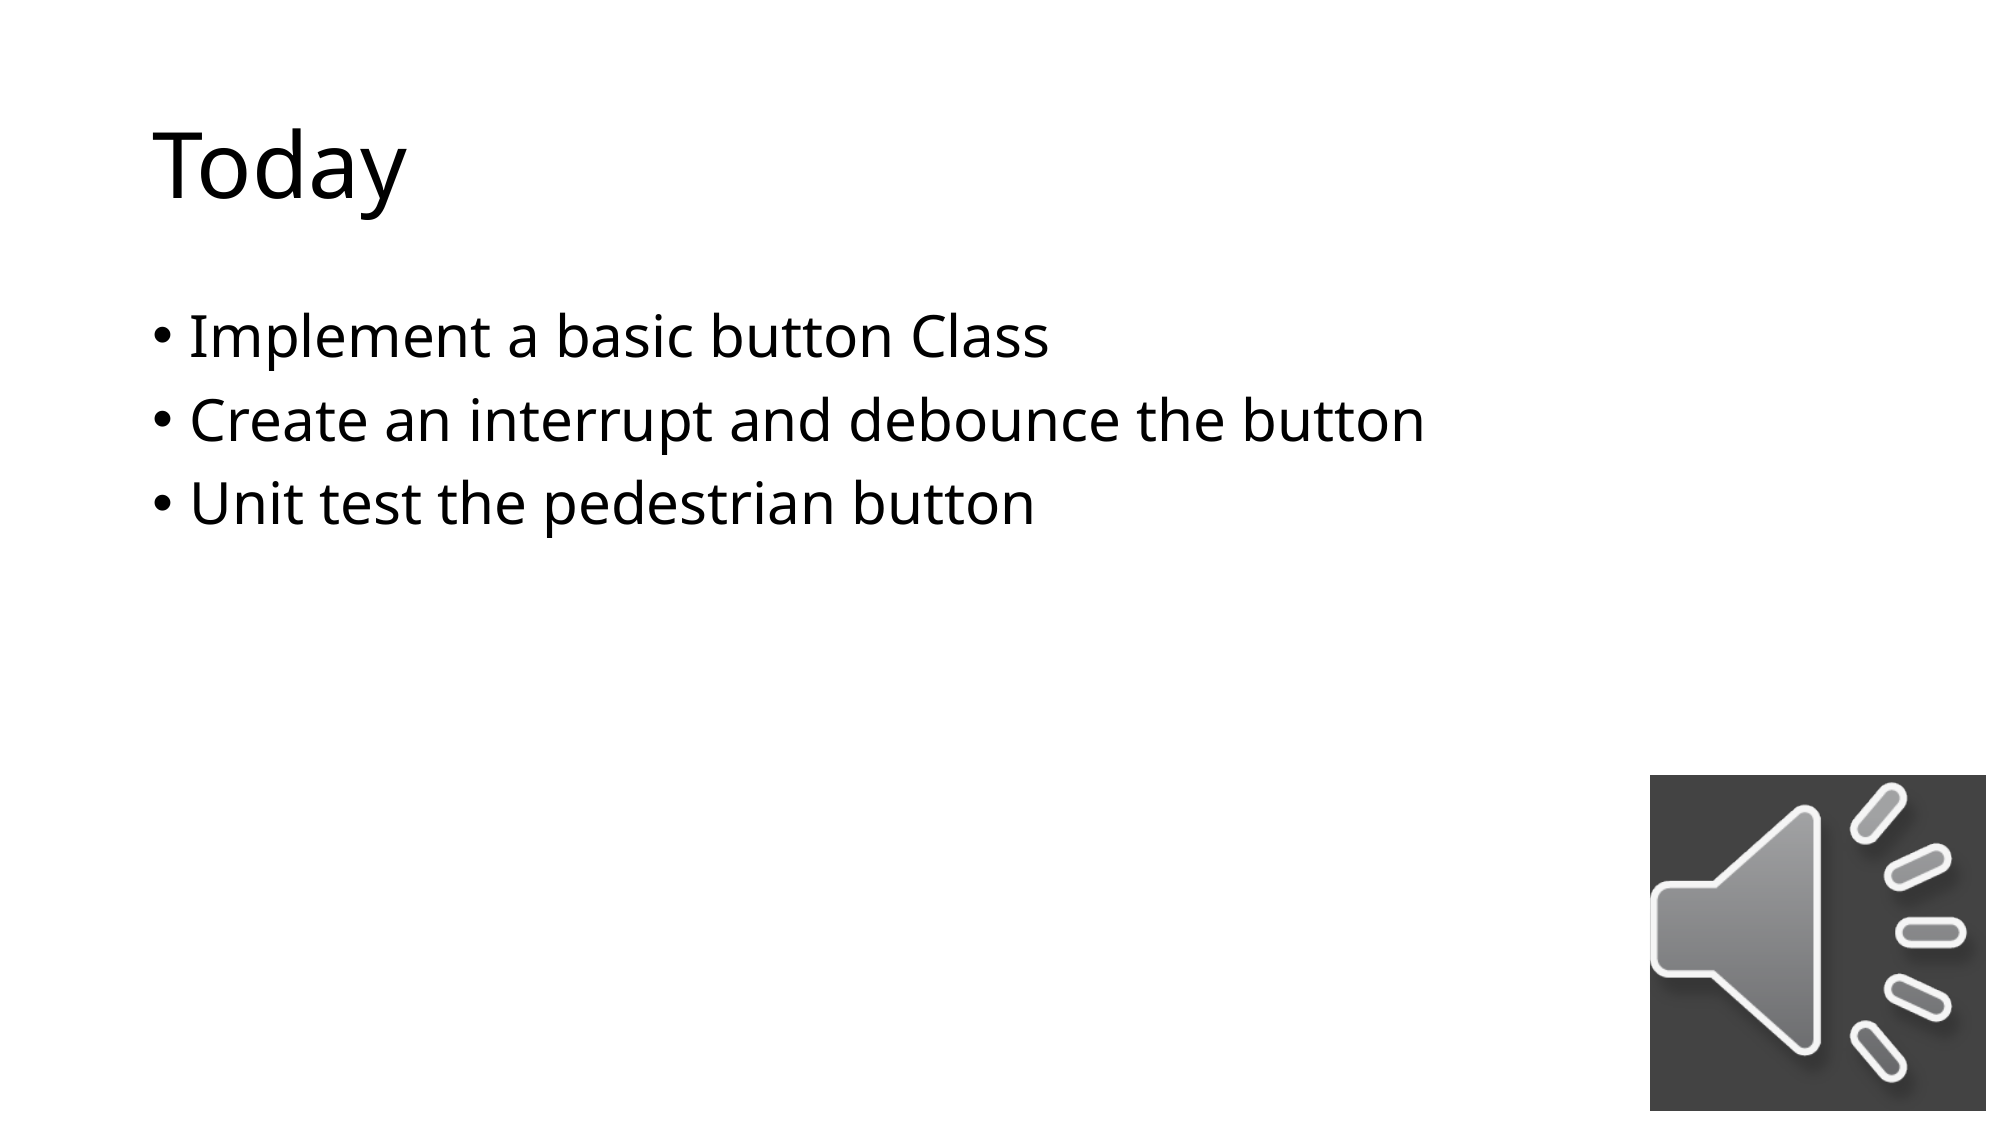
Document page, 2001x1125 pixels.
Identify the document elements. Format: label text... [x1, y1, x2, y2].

picture [1648, 773, 1987, 1112]
list Implement a basic button Class Create an interrupt and debounce the button Unit test the pedestrian button [137, 299, 1863, 1014]
title Today [137, 59, 1863, 278]
